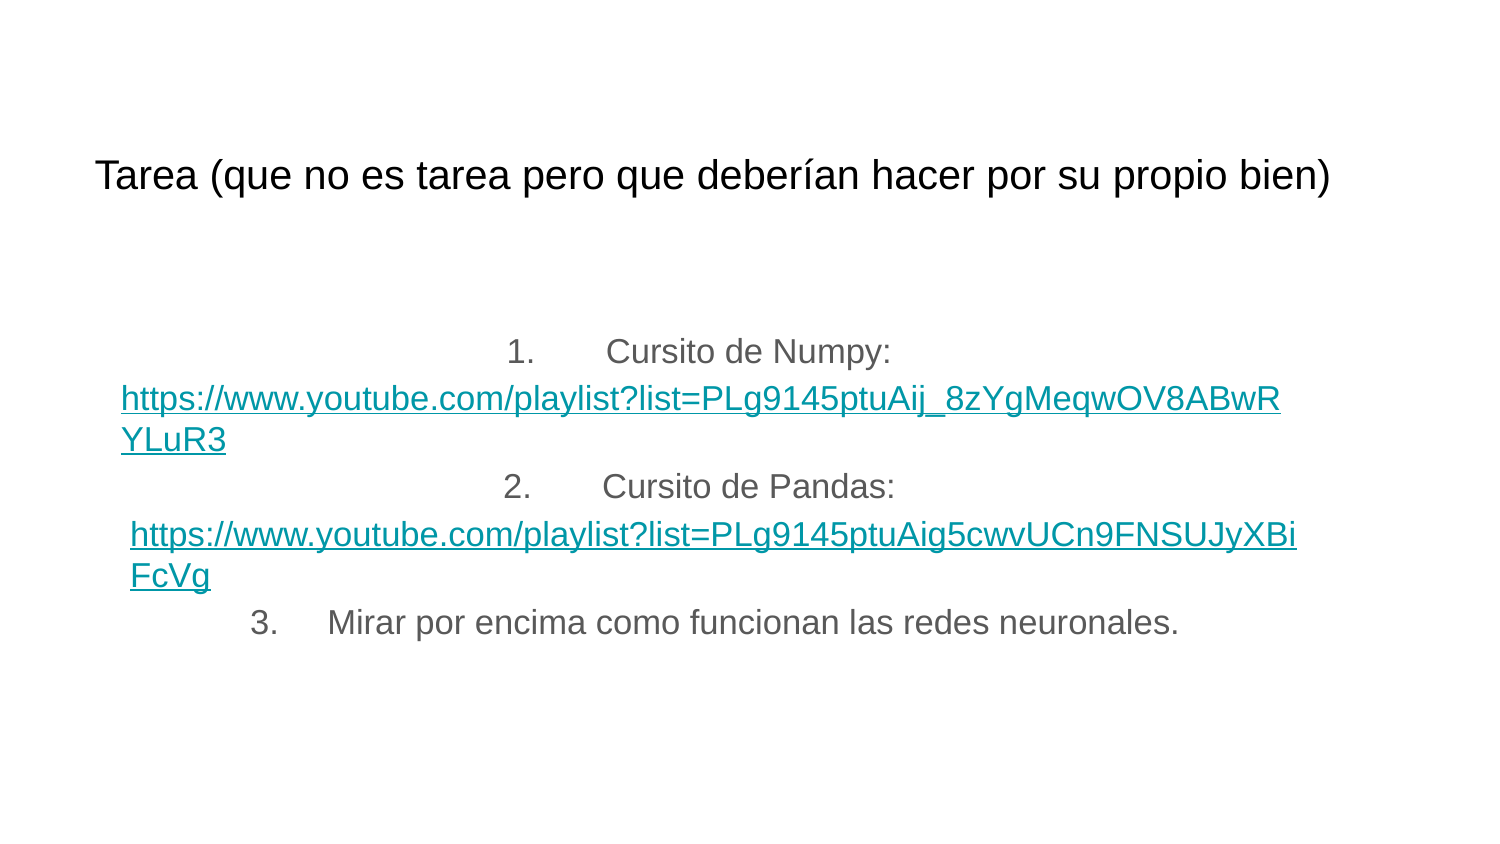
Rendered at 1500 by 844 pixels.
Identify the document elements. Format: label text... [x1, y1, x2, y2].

title Tarea (que no es tarea pero que deberían hacer por su propio bien) [71, 89, 1355, 214]
list Cursito de Numpy: https://www.youtube.com/playlist?list=PLg9145ptuAij_8zYgMeqwOV8ABwRYLuR3 Cursito de Pandas: https://www.youtube.com/playlist?list=PLg9145ptuAig5cwvUCn9FNSUJyXBiFcVg Mirar por encima como funcionan las redes neuronales. [71, 307, 1355, 577]
